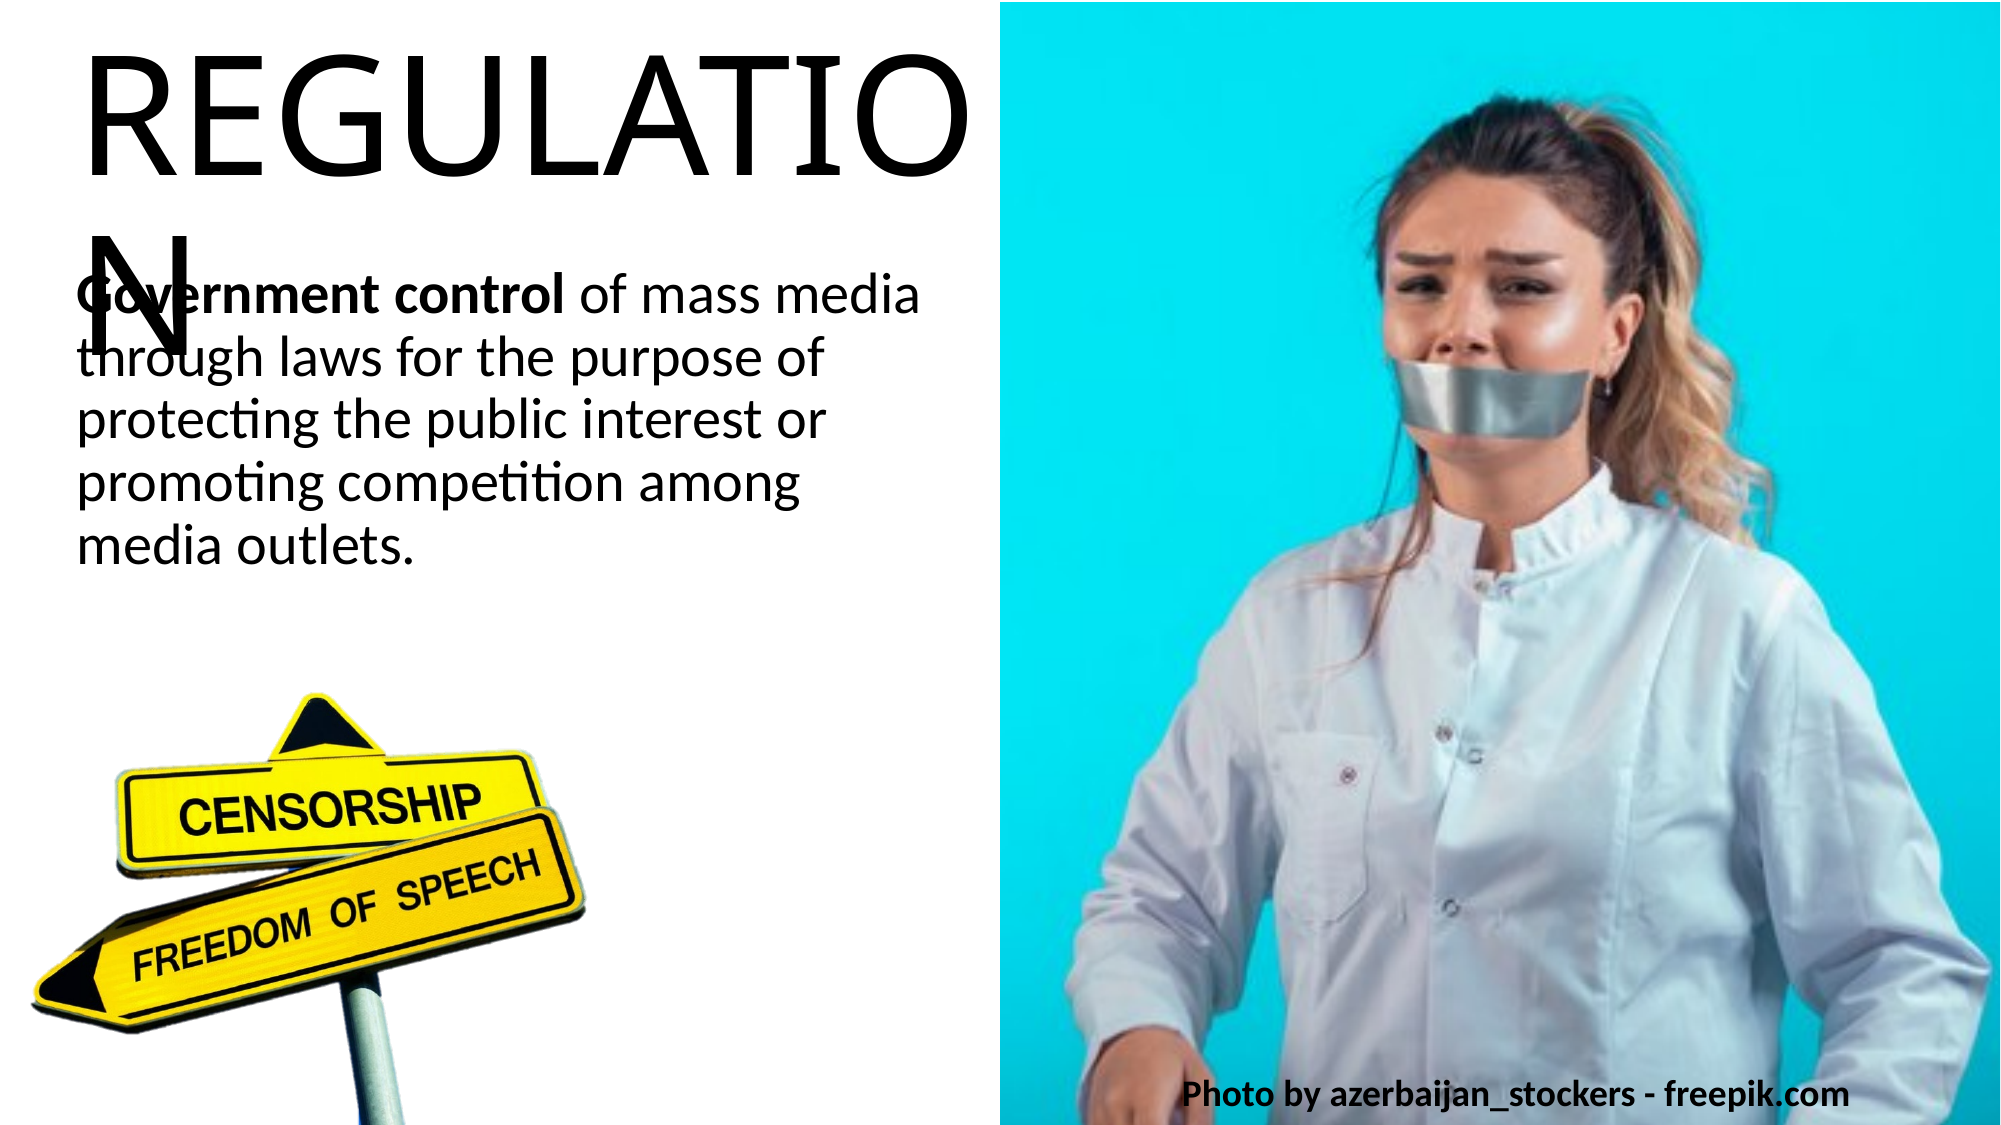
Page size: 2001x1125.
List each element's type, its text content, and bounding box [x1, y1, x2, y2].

title MEDIA REGULATION [60, 36, 999, 206]
picture [17, 673, 602, 1125]
picture [999, 2, 2001, 1125]
list Government control of mass media through laws for the purpose of protecting the public interest or promoting competition among media outlets. [61, 255, 957, 1124]
